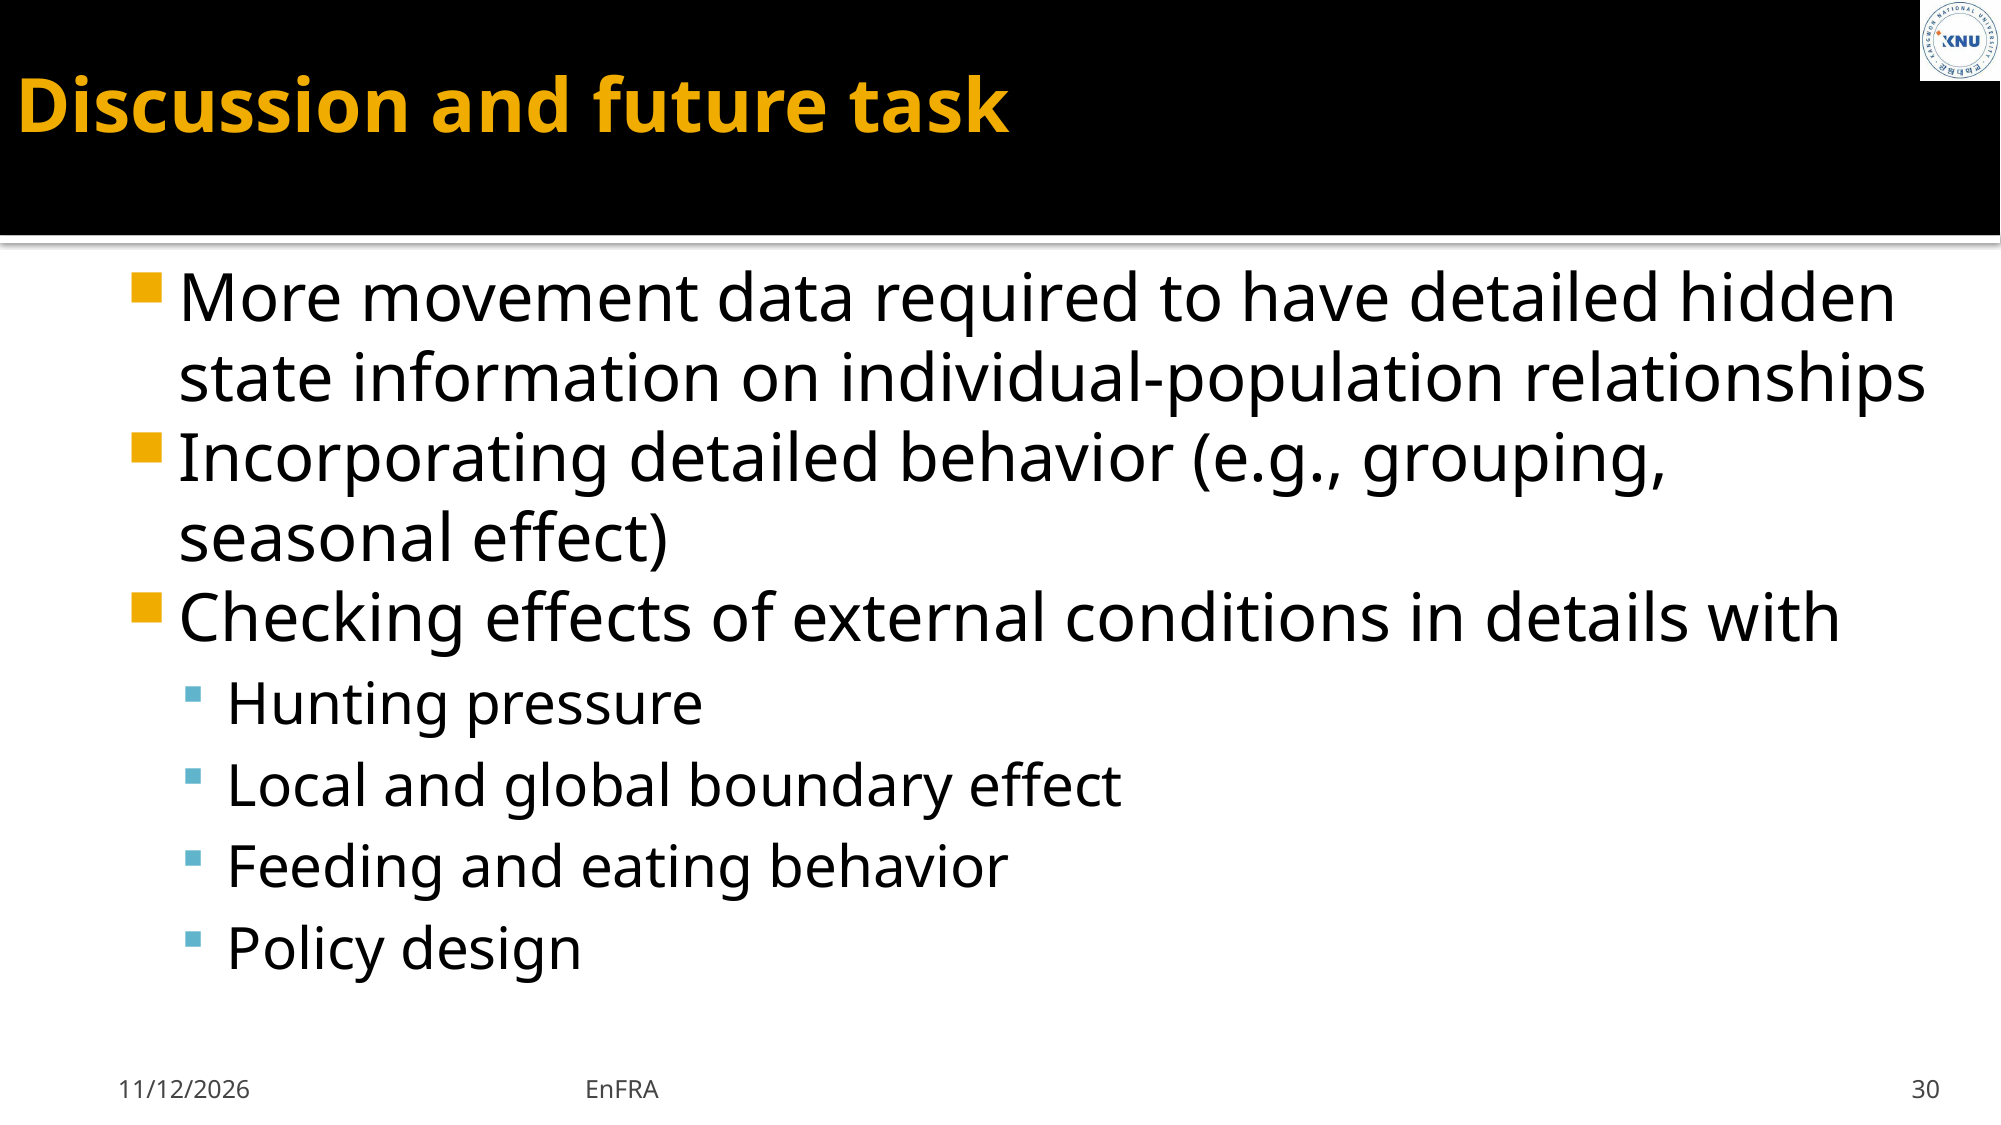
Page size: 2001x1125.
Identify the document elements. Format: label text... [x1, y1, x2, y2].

slide_number 30 [1794, 1062, 1955, 1108]
footer EnFRA [577, 1062, 1783, 1108]
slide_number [99, 1062, 567, 1108]
list More movement data required to have detailed hidden state information on individual-population relationships Incorporating detailed behavior (e.g., grouping, seasonal effect) Checking effects of external conditions in details with Hunting pressure Local and global boundary effect Feeding and eating behavior Policy design [97, 239, 1971, 999]
picture [1920, 0, 2000, 81]
title Discussion and future task [0, 0, 1800, 206]
